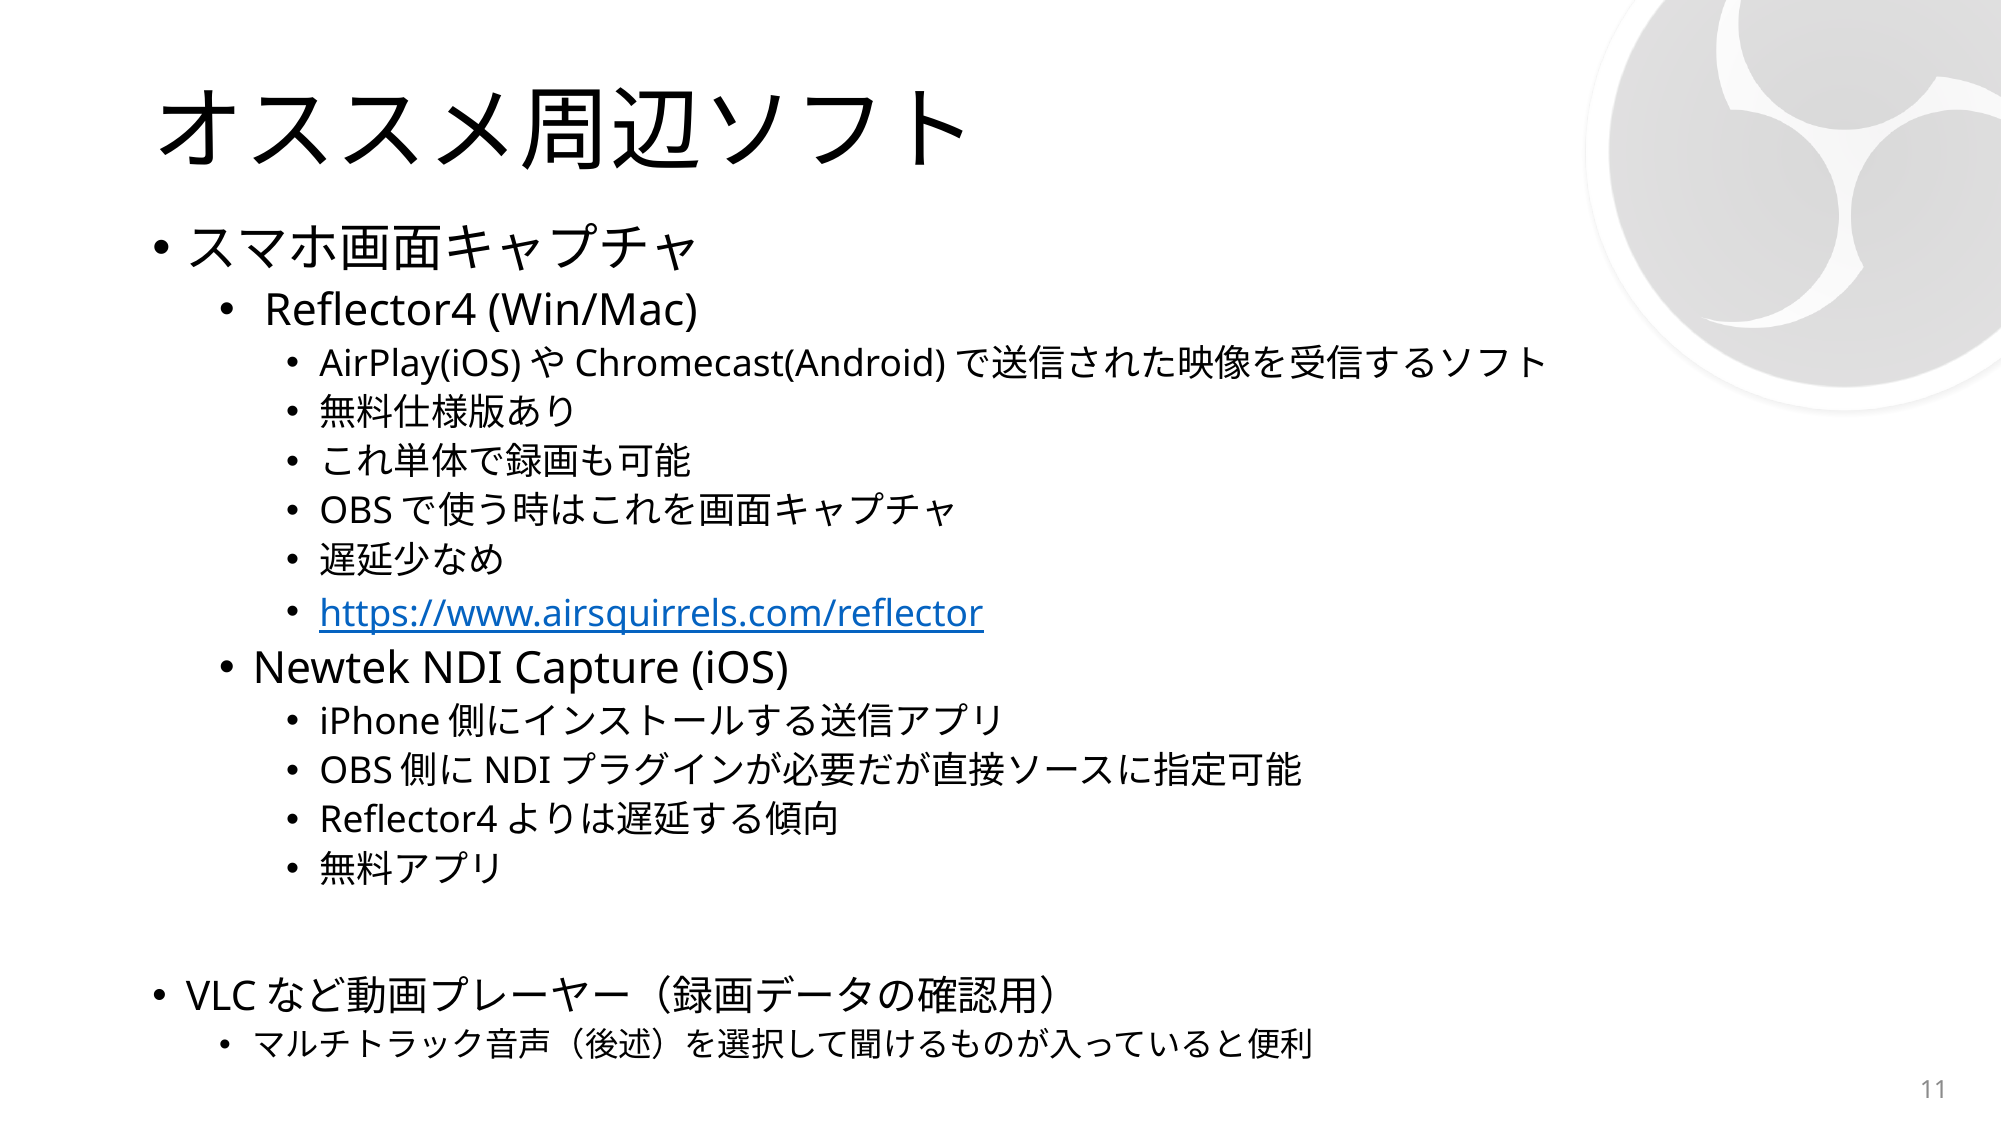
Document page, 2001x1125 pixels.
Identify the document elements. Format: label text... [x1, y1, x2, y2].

list スマホ画面キャプチャ Reflector4 (Win/Mac) AirPlay(iOS)やChromecast(Android)で送信された映像を受信するソフト 無料仕様版あり これ単体で録画も可能 OBSで使う時はこれを画面キャプチャ 遅延少なめ https://www.airsquirrels.com/reflector Newtek NDI Capture (iOS) iPhone側にインストールする送信アプリ OBS側にNDIプラグインが必要だが直接ソースに指定可能 Reflector4よりは遅延する傾向 無料アプリ VLCなど動画プレーヤー（録画データの確認用） マルチトラック音声（後述）を選択して聞けるものが入っていると便利 [137, 214, 1863, 1079]
slide_number 11 [1513, 1072, 1964, 1110]
title オススメ周辺ソフト [137, 59, 1863, 207]
